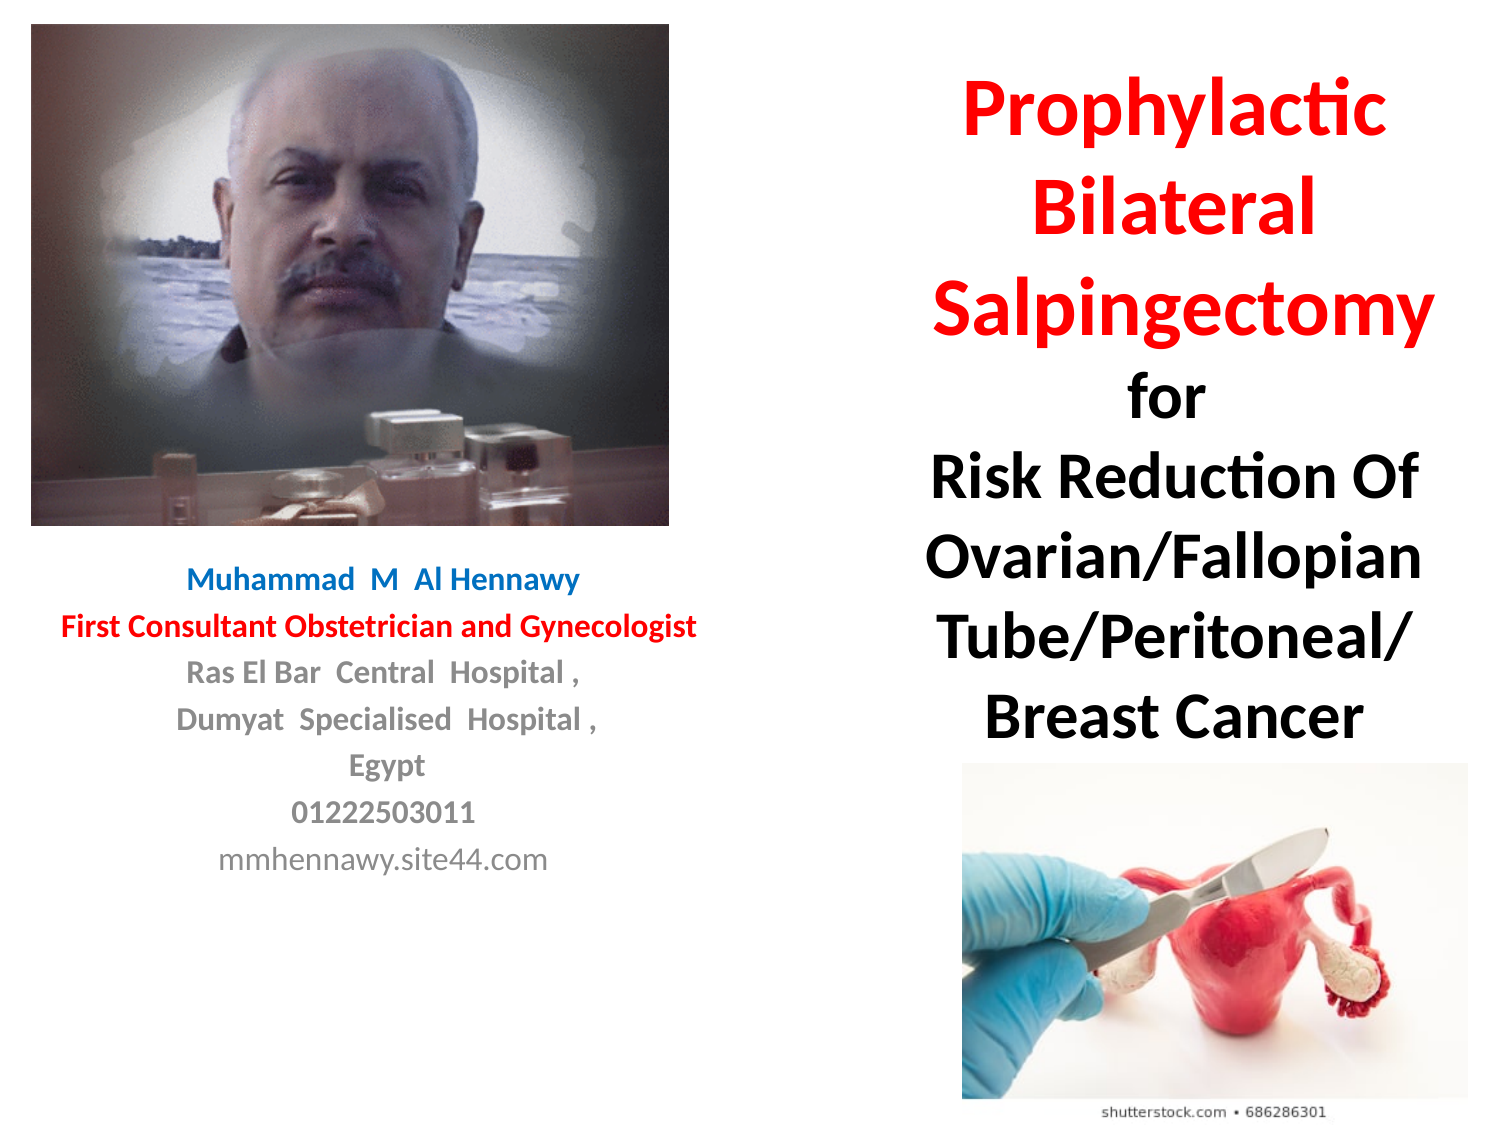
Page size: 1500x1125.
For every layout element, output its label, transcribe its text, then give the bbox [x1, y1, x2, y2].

title Prophylactic Bilateral Salpingectomy for Risk Reduction Of Ovarian/Fallopian Tube/Peritoneal/ Breast Cancer [849, 0, 1500, 804]
picture [962, 762, 1468, 1125]
picture [30, 24, 669, 526]
subtitle Muhammad M Al Hennawy First Consultant Obstetrician and Gynecologist Ras El Bar Central Hospital , Dumyat Specialised Hospital , Egypt 01222503011 mmhennawy.site44.com [33, 549, 734, 900]
